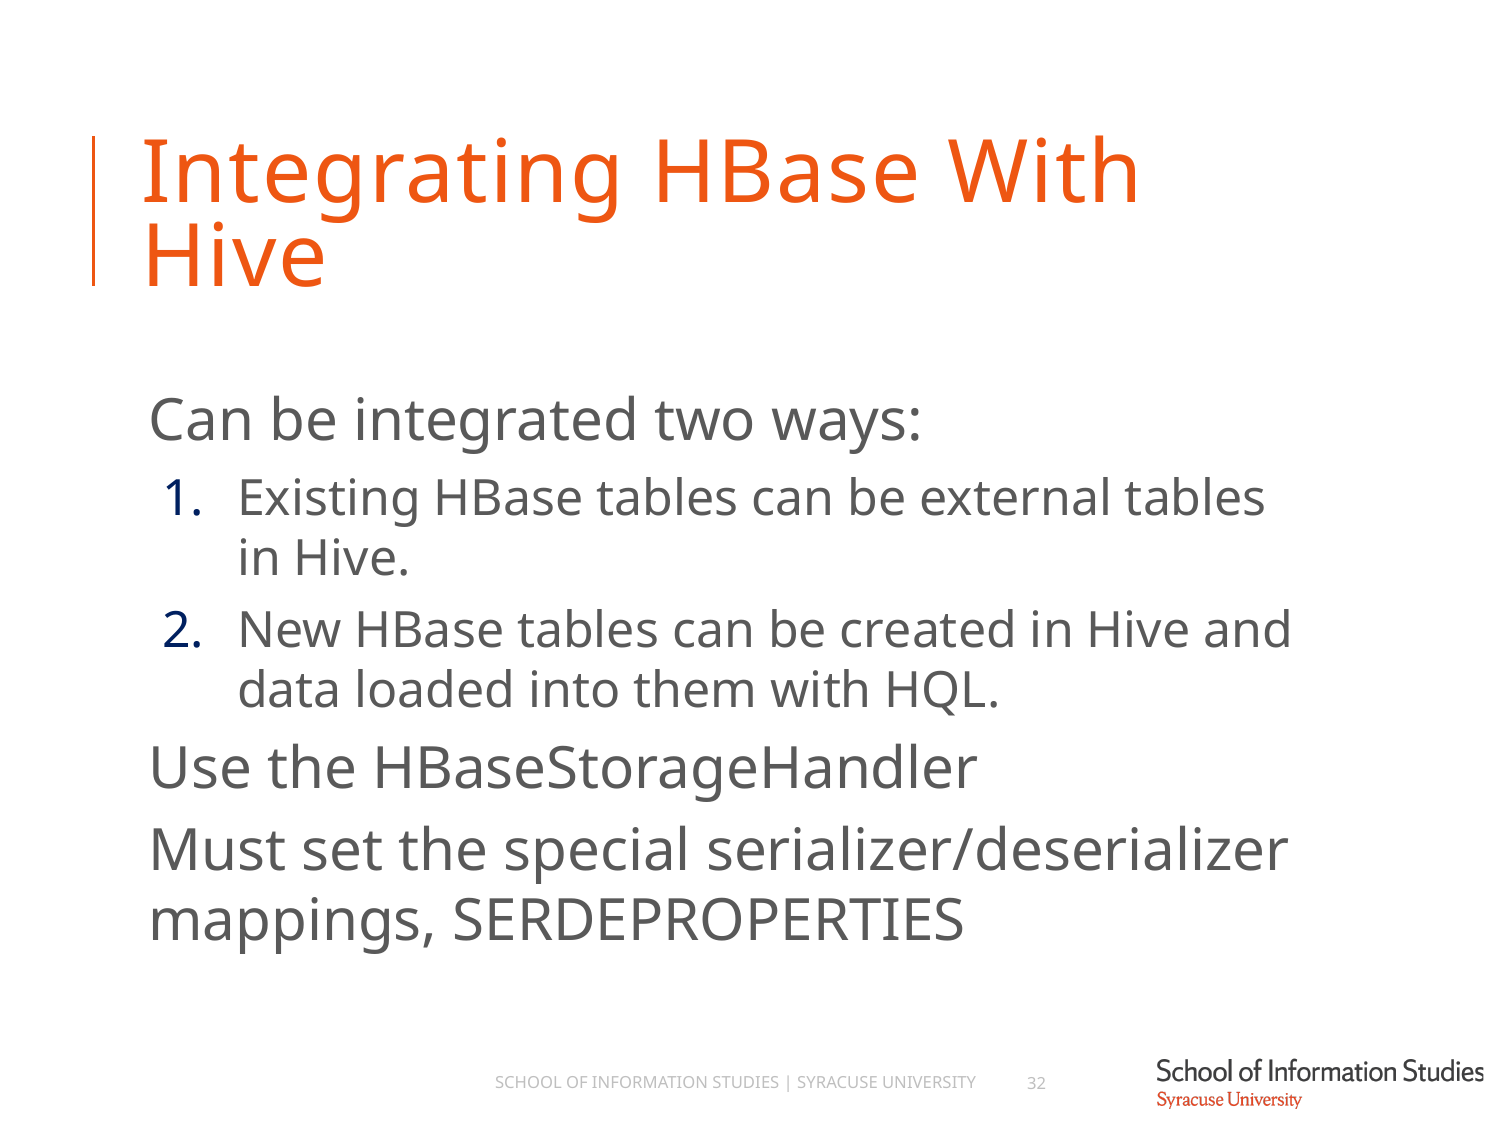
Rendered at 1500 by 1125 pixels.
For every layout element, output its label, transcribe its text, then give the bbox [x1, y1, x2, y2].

footer School of Information Studies | Syracuse University [283, 1061, 993, 1106]
title Integrating HBase With Hive [126, 96, 1322, 342]
list Can be integrated two ways: Existing HBase tables can be external tables in Hive. New HBase tables can be created in Hive and data loaded into them with HQL. Use the HBaseStorageHandler Must set the special serializer/deserializer mappings, SERDEPROPERTIES [126, 375, 1322, 1035]
slide_number 32 [1012, 1061, 1149, 1107]
